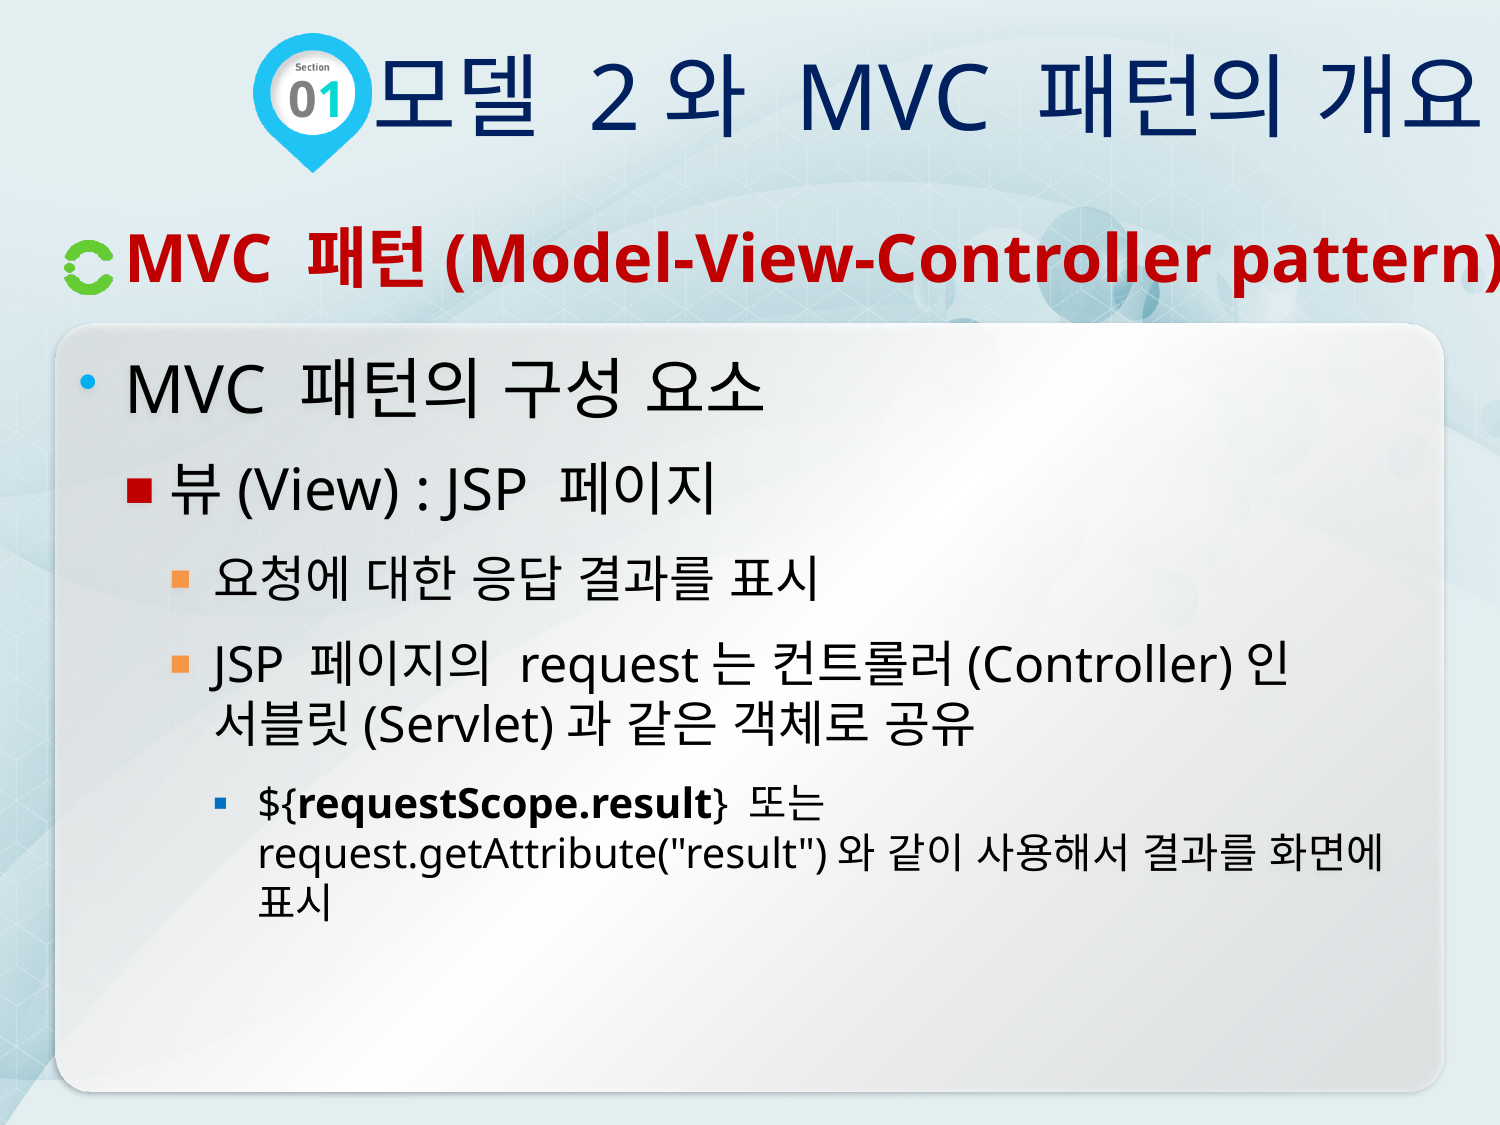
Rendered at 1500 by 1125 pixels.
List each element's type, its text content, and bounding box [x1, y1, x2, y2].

title 모델 2와 MVC 패턴의 개요 [0, 0, 1500, 188]
text_box MVC 패턴의 구성 요소 뷰(View) : JSP 페이지 요청에 대한 응답 결과를 표시 JSP 페이지의 request는 컨트롤러(Controller)인 서블릿(Servlet)과 같은 객체로 공유 ${requestScope.result} 또는 request.getAttribute("result")와 같이 사용해서 결과를 화면에 표시 [53, 321, 1446, 1094]
picture [64, 240, 113, 295]
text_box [253, 33, 373, 173]
text_box MVC 패턴(Model-View-Controller pattern) [109, 208, 1500, 303]
